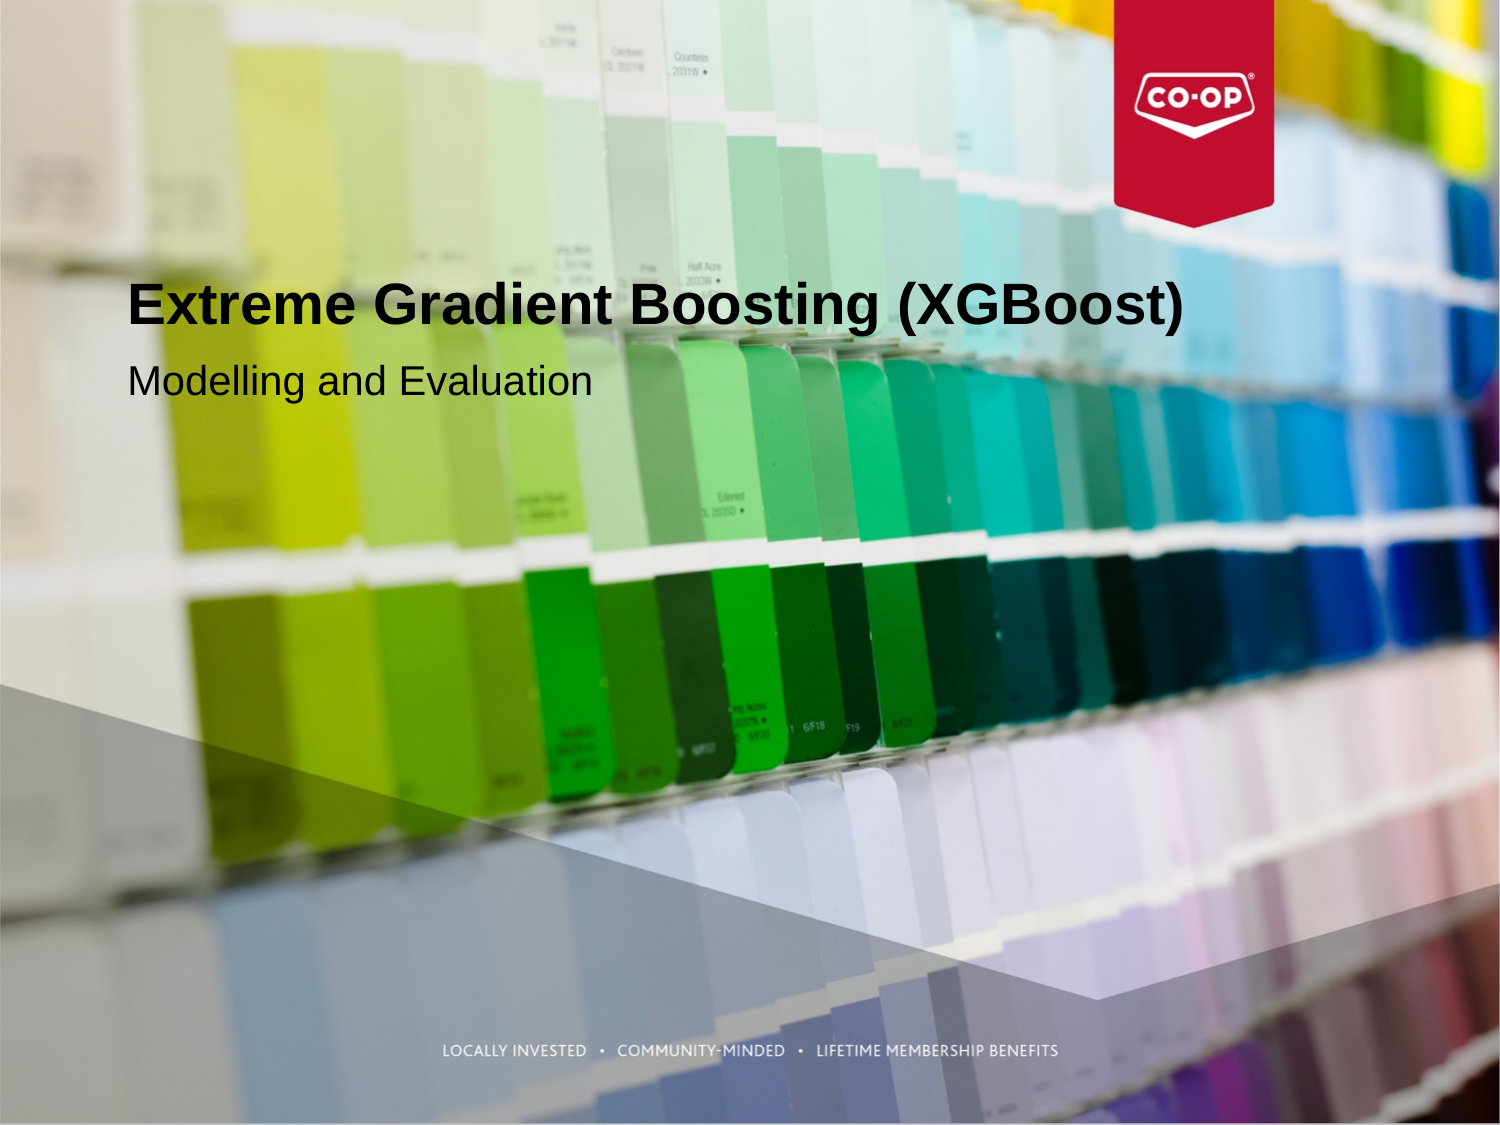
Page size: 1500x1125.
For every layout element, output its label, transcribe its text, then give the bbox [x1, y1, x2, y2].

subtitle Modelling and Evaluation [112, 346, 1388, 412]
title Extreme Gradient Boosting (XGBoost) [112, 259, 1388, 346]
picture [0, 0, 1500, 1125]
